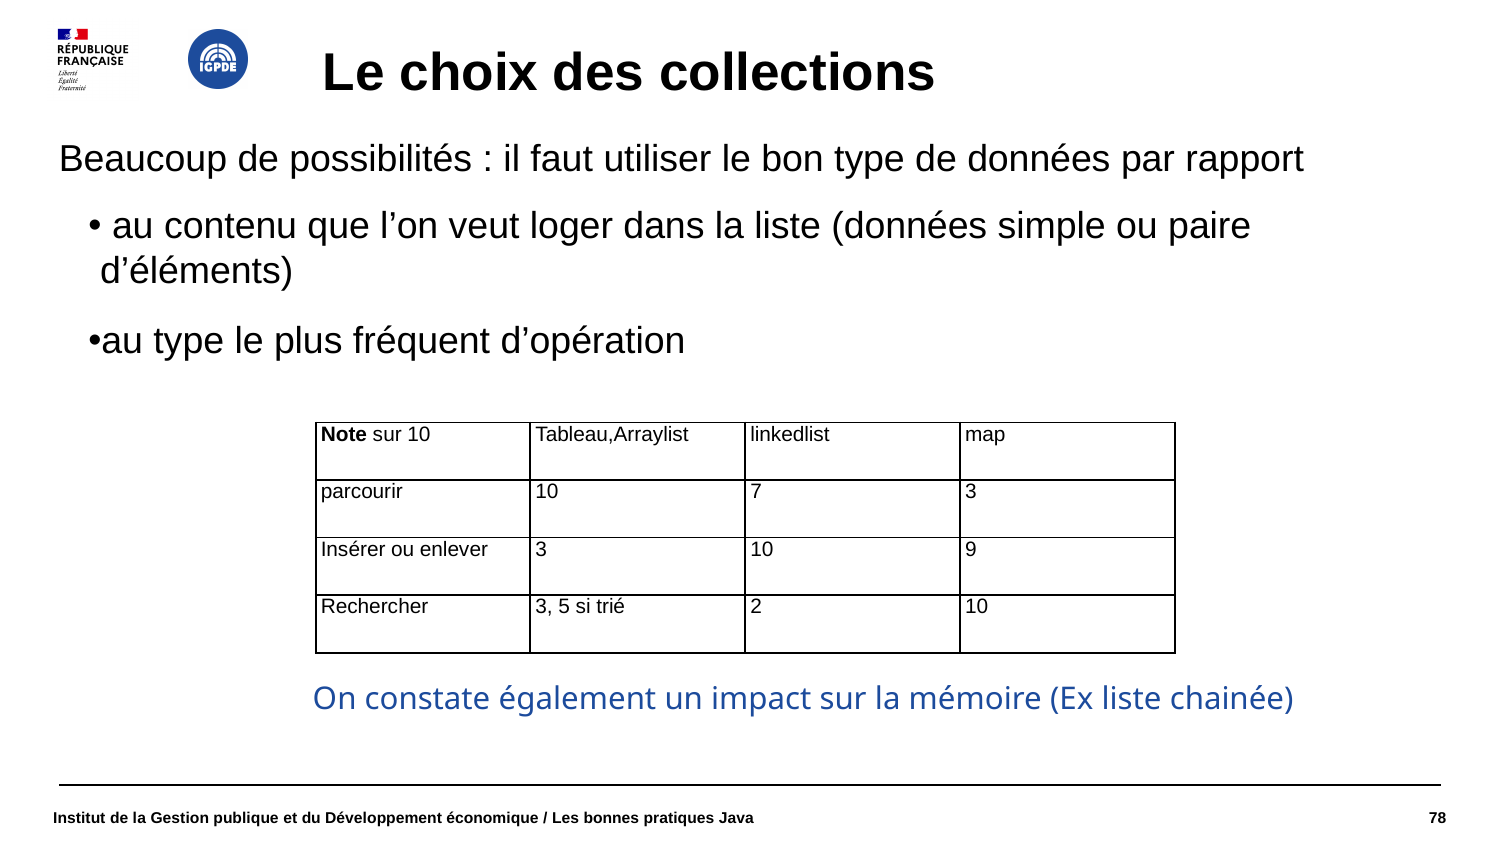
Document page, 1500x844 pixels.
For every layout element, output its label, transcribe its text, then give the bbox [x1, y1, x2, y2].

table_cell 2 [746, 596, 959, 652]
table_header map [961, 423, 1174, 479]
table_cell 3 [531, 538, 744, 594]
table_header linkedlist [746, 423, 959, 479]
slide_number 78 [1224, 787, 1447, 844]
table_cell Insérer ou enlever [317, 538, 529, 594]
table_cell 10 [961, 596, 1174, 652]
table_cell 10 [531, 481, 744, 537]
picture [47, 18, 139, 101]
table_cell 7 [746, 481, 959, 537]
picture [188, 29, 248, 89]
table_cell parcourir [317, 481, 529, 537]
list Beaucoup de possibilités : il faut utiliser le bon type de données par rapport au contenu que l’on veut loger dans la liste (données simple ou paire d’éléments) au type le plus fréquent d’opération [58, 133, 1388, 520]
text_box On constate également un impact sur la mémoire (Ex liste chainée) [297, 670, 1353, 723]
title Le choix des collections [322, 44, 1282, 116]
table_cell 10 [746, 538, 959, 594]
table_header Tableau,Arraylist [531, 423, 744, 479]
table_cell 3 [961, 481, 1174, 537]
table_cell 3, 5 si trié [531, 596, 744, 652]
table_cell 9 [961, 538, 1174, 594]
table_header Note sur 10 [317, 423, 529, 479]
footer Institut de la Gestion publique et du Développement économique / Les bonnes pratiques Java [53, 787, 780, 844]
table_cell Rechercher [317, 596, 529, 652]
